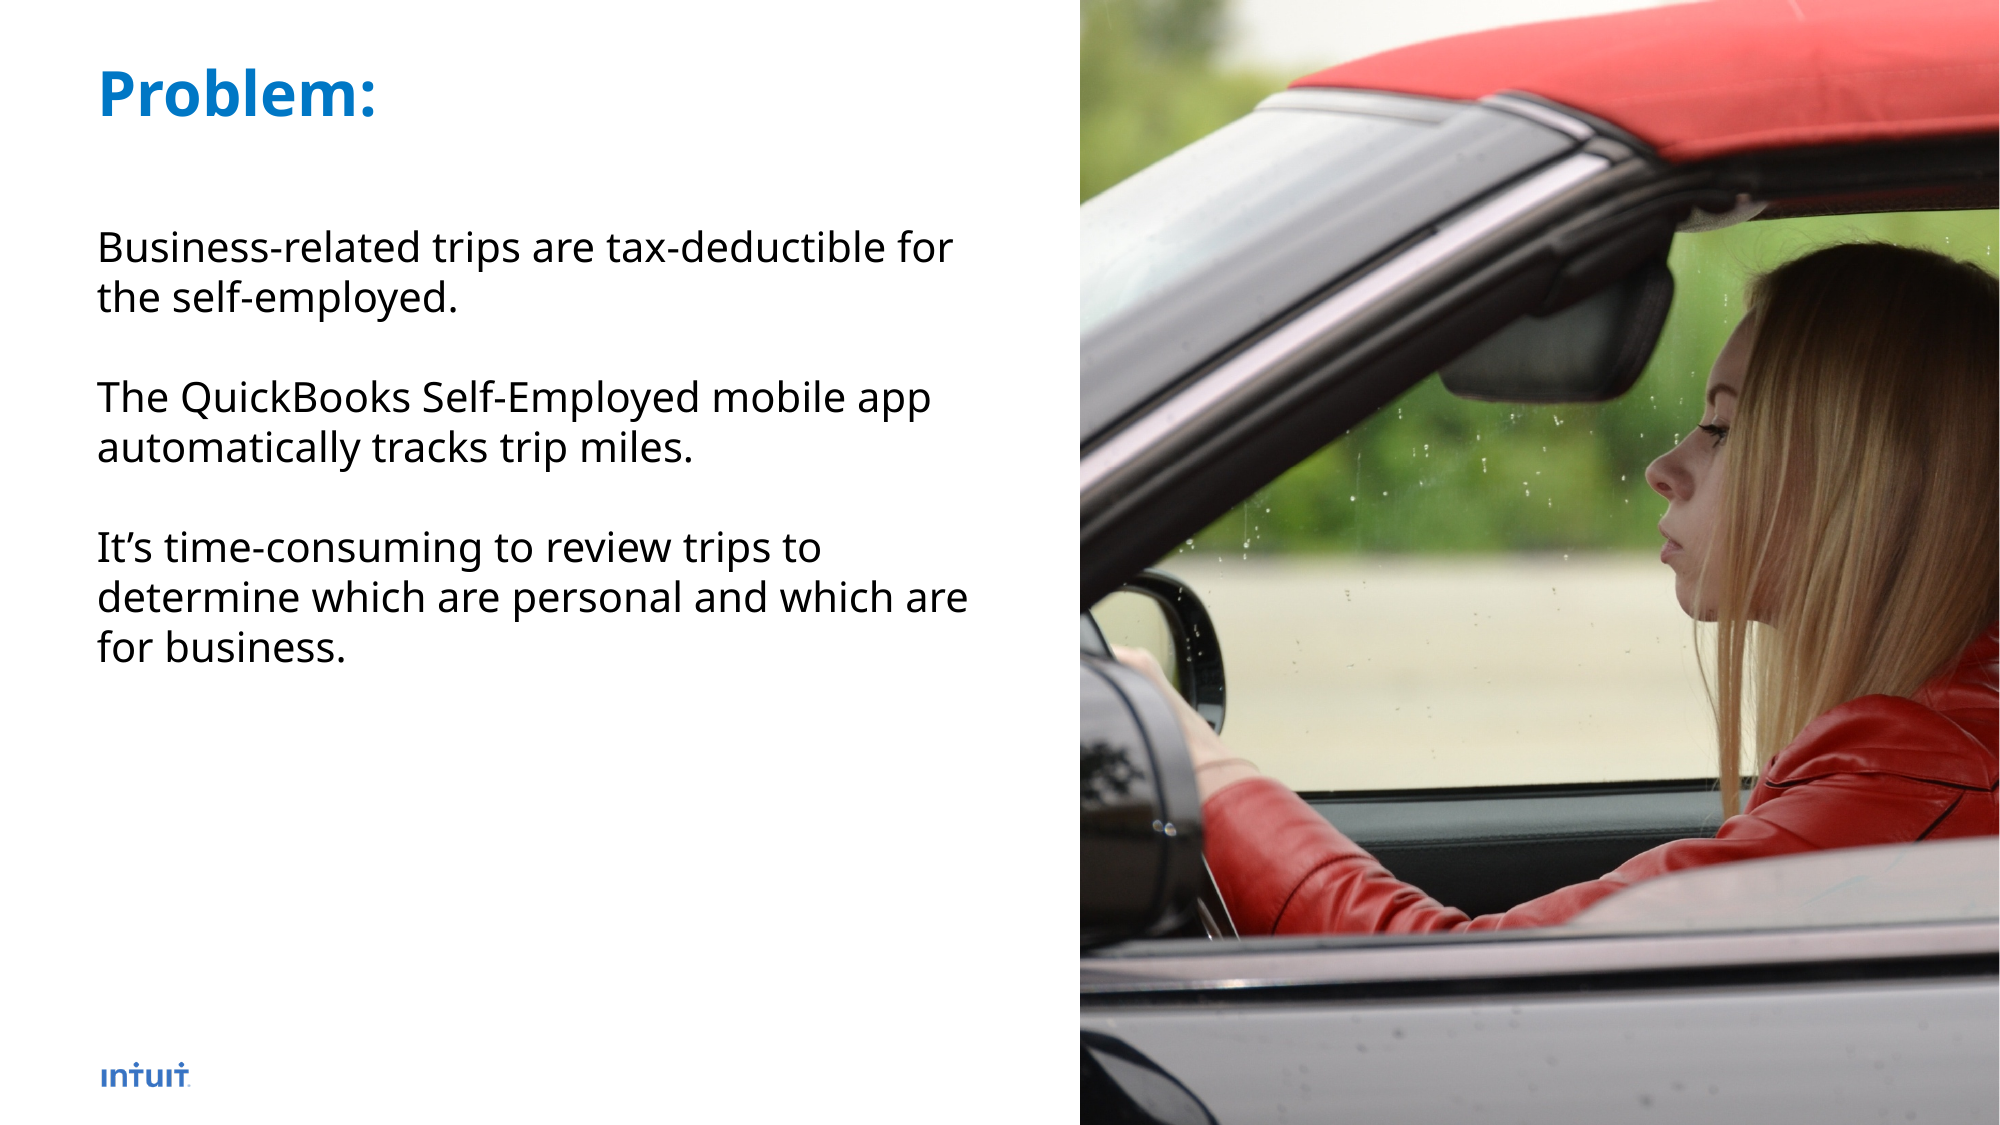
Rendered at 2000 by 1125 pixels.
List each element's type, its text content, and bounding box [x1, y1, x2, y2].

title Problem: [82, 51, 1075, 142]
text_box Business-related trips are tax-deductible for the self-employed. The QuickBooks Self-Employed mobile app automatically tracks trip miles. It’s time-consuming to review trips to determine which are personal and which are for business. [82, 213, 1026, 728]
picture [84, 1044, 207, 1104]
picture [1080, 0, 2000, 1125]
